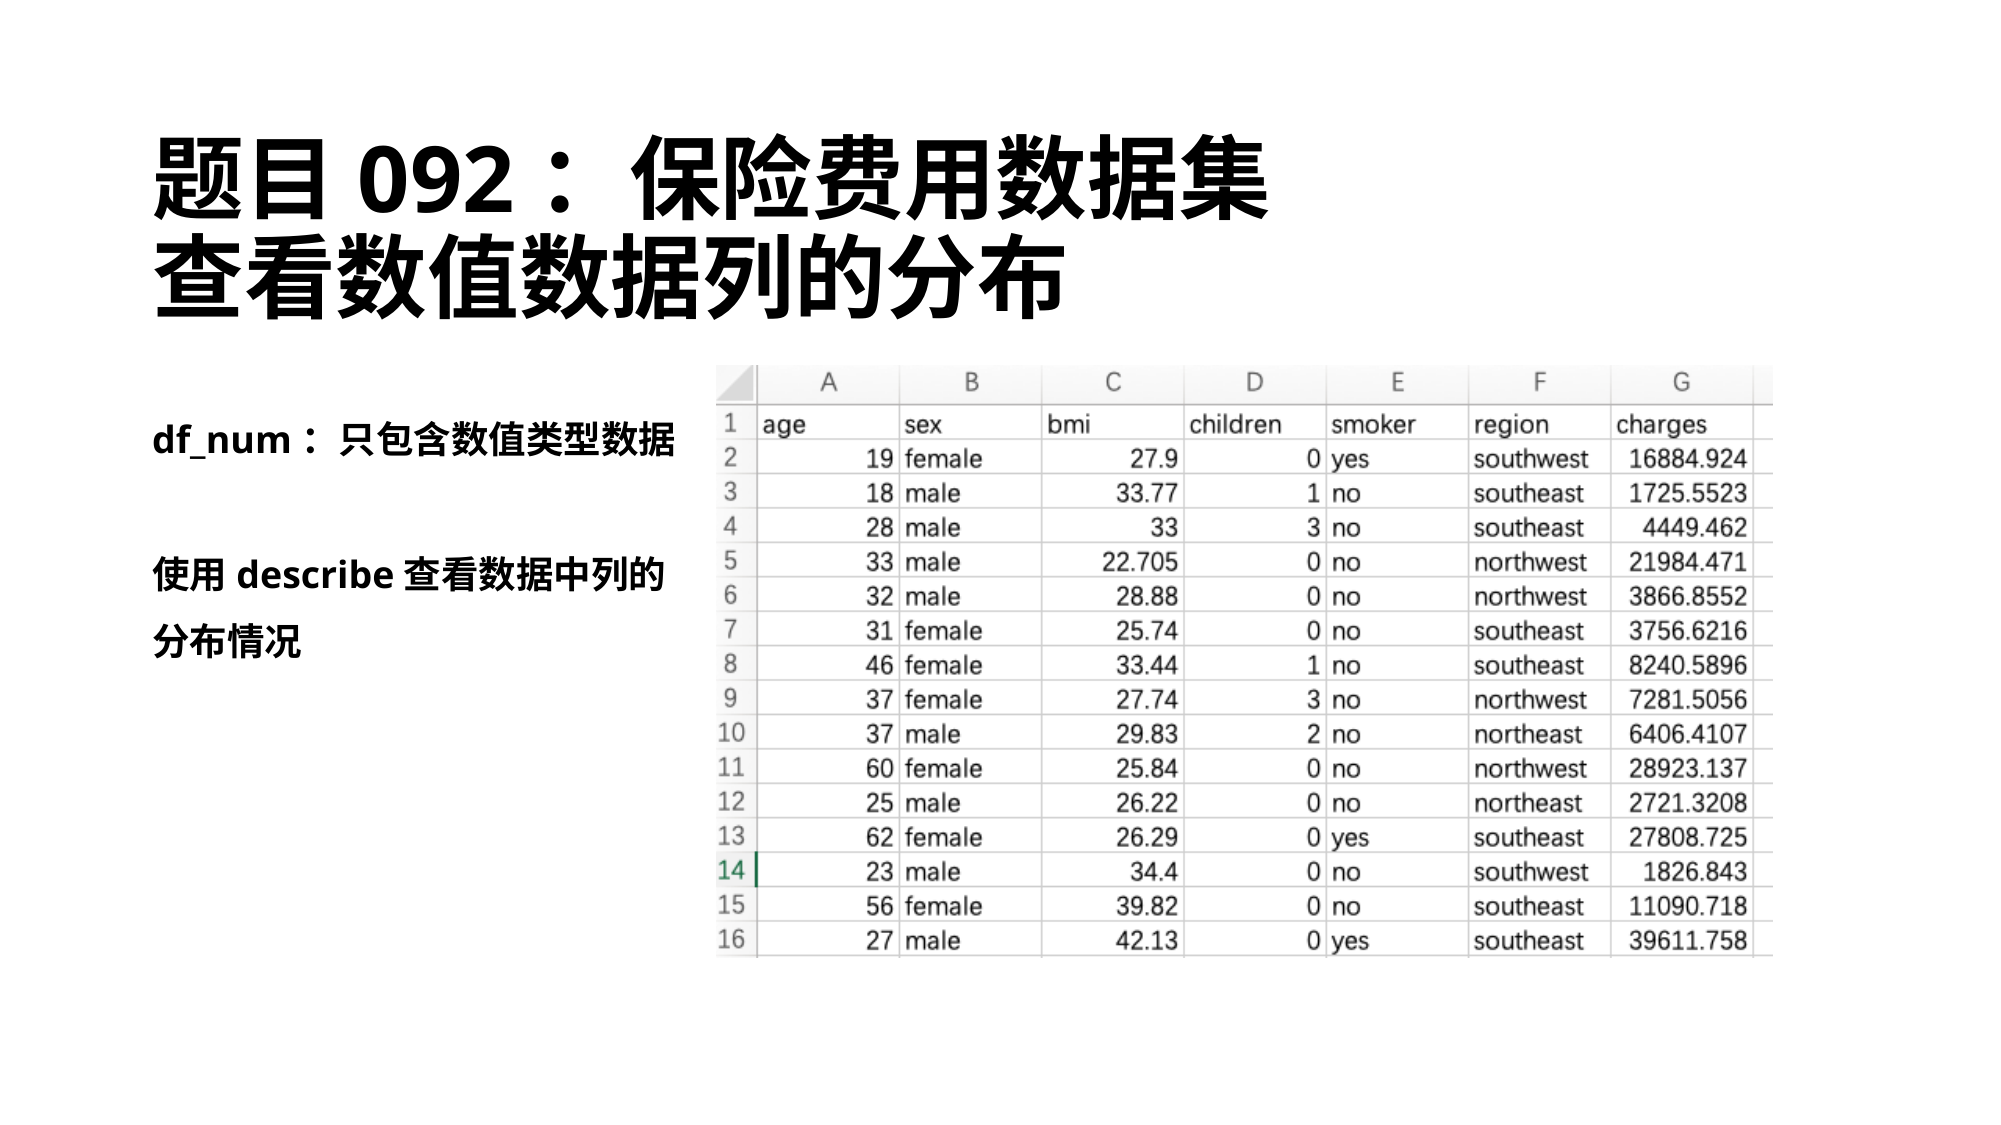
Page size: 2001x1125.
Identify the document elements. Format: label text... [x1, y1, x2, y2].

text_box df_num：只包含数值类型数据 使用describe查看数据中列的分布情况 [137, 385, 702, 671]
title 题目092：保险费用数据集 查看数值数据列的分布 [137, 123, 1863, 341]
picture [716, 365, 1773, 958]
